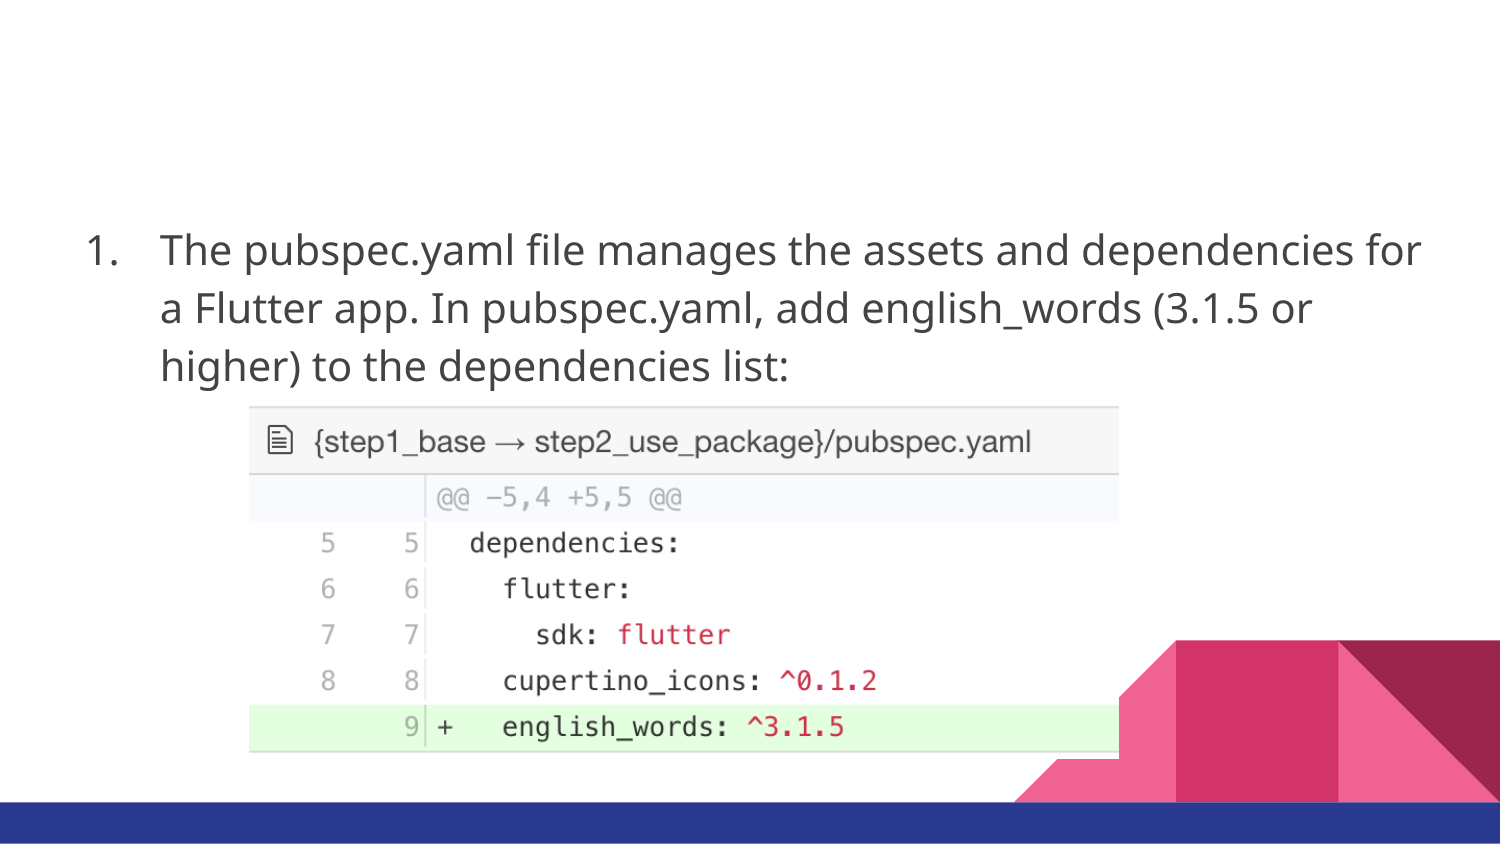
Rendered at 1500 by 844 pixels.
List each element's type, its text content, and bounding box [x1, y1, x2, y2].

picture [249, 402, 1119, 760]
list The pubspec.yaml file manages the assets and dependencies for a Flutter app. In pubspec.yaml, add english_words (3.1.5 or higher) to the dependencies list: [51, 201, 1449, 750]
